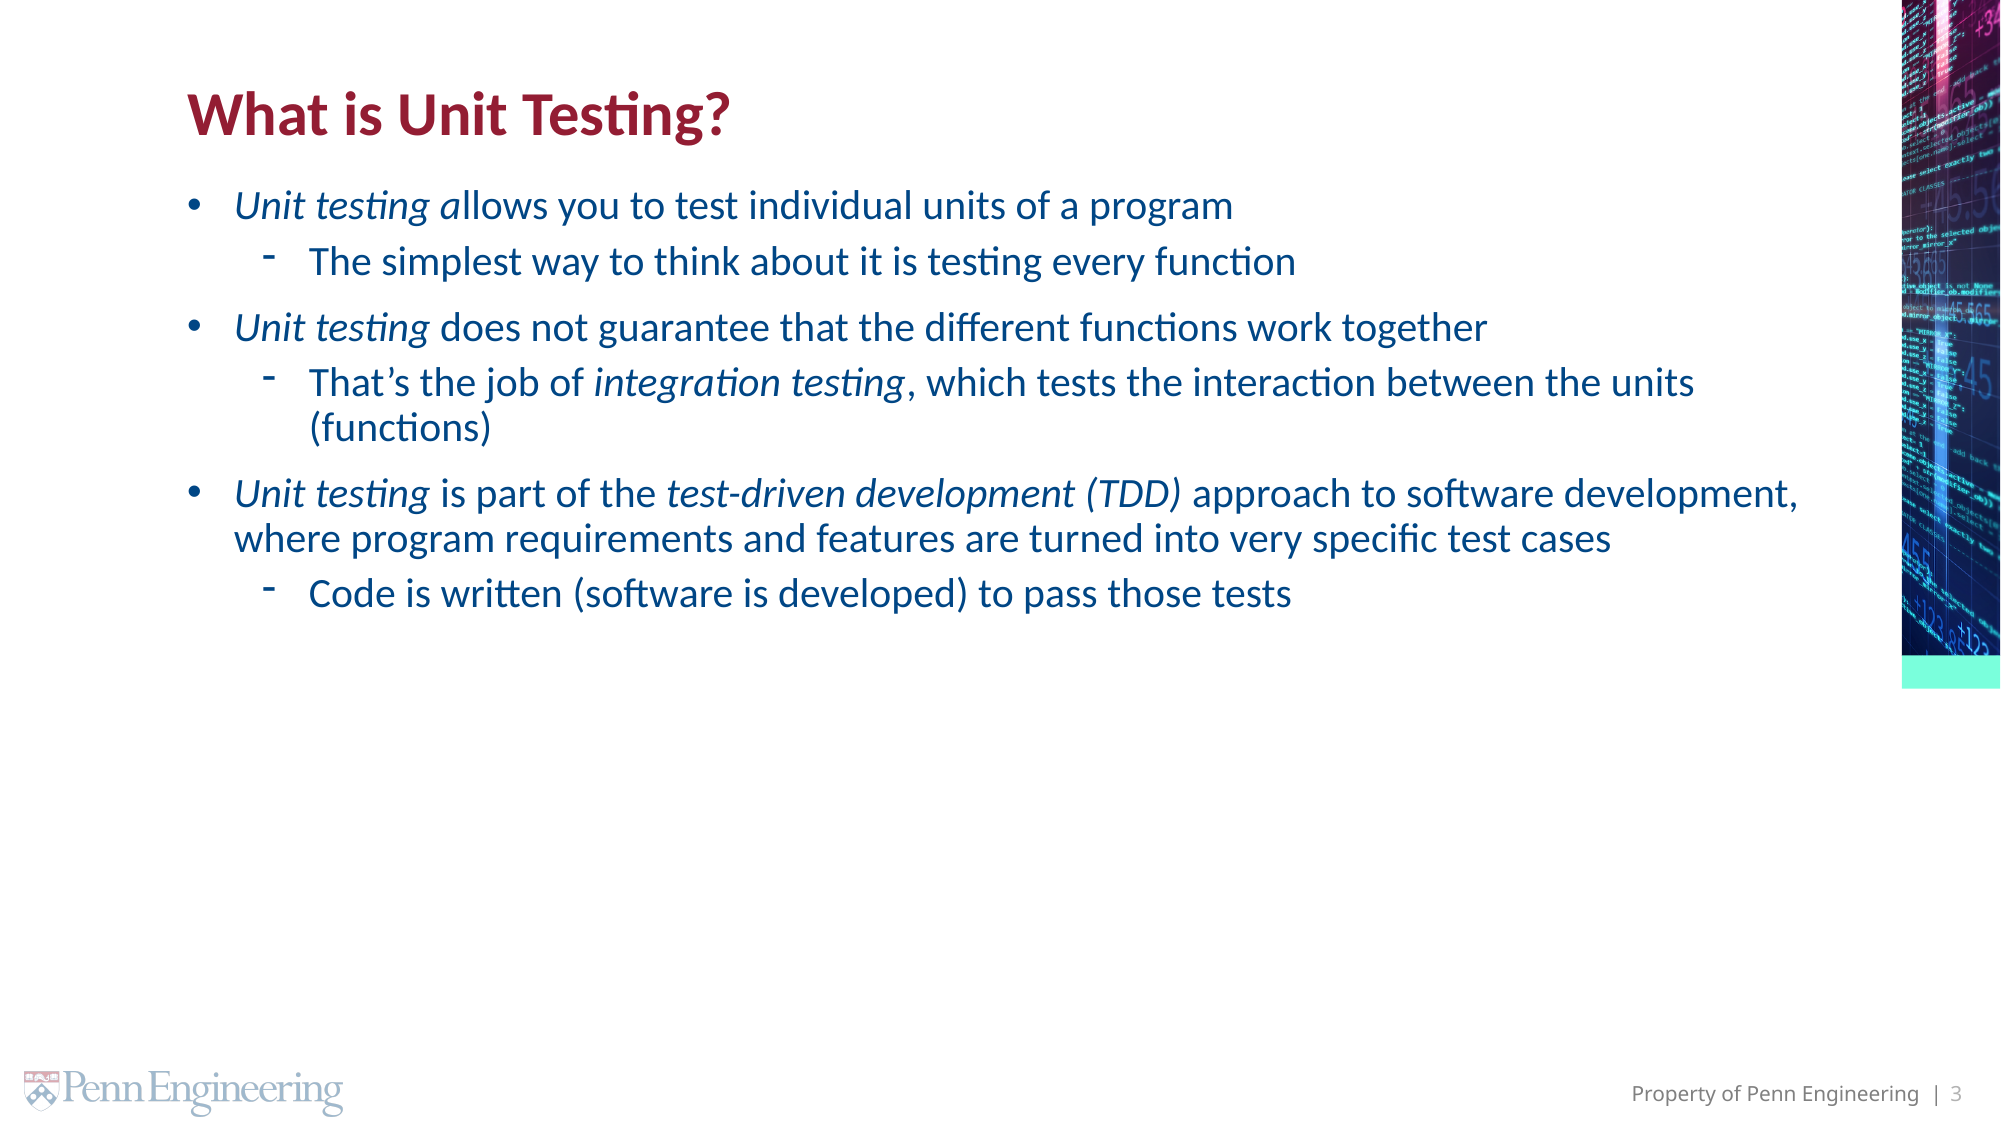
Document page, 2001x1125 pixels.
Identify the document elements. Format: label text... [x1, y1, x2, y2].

slide_number 3 [1935, 1065, 2000, 1125]
title What is Unit Testing? [187, 54, 1871, 176]
list Unit testing allows you to test individual units of a program The simplest way to think about it is testing every function Unit testing does not guarantee that the different functions work together That’s the job of integration testing, which tests the interaction between the units (functions) Unit testing is part of the test-driven development (TDD) approach to software development, where program requirements and features are turned into very specific test cases Code is written (software is developed) to pass those tests [187, 184, 1871, 868]
picture [1901, 0, 2001, 655]
